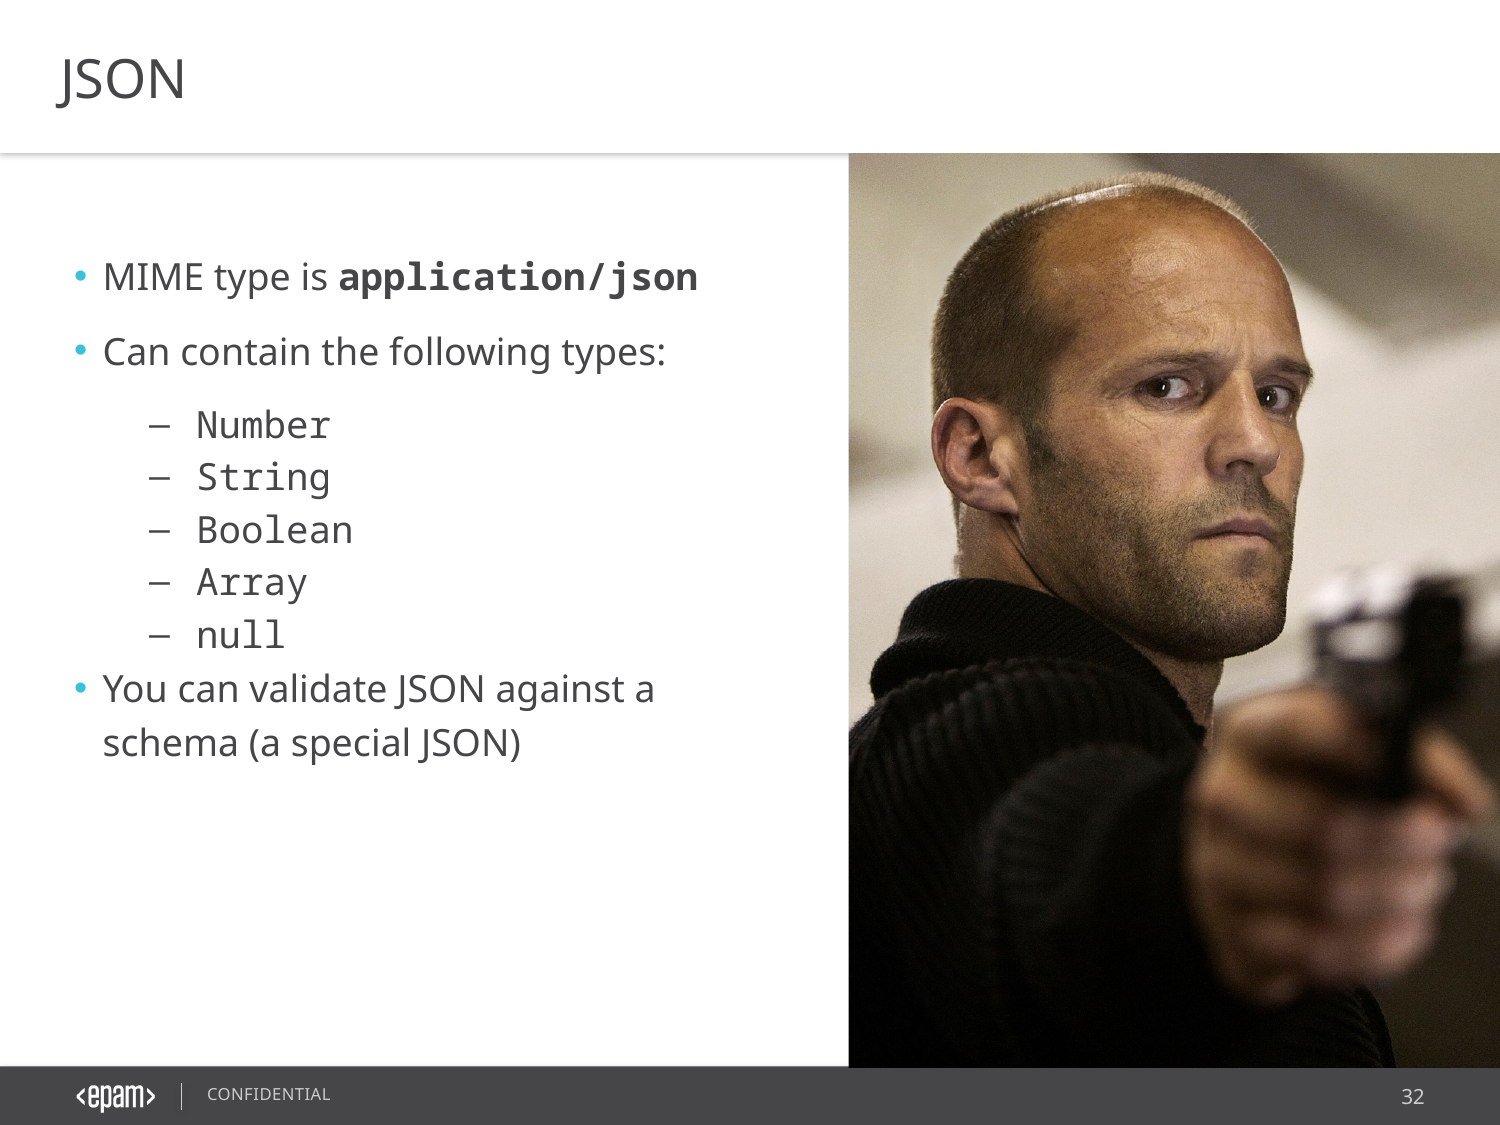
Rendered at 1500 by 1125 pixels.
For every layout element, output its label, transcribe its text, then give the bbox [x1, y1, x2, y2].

list JSON [0, 0, 1500, 153]
picture [76, 1085, 155, 1113]
picture [848, 152, 1500, 1068]
list MIME type is application/json Can contain the following types: Number String Boolean Array null You can validate JSON against a schema (a special JSON) [59, 236, 772, 987]
